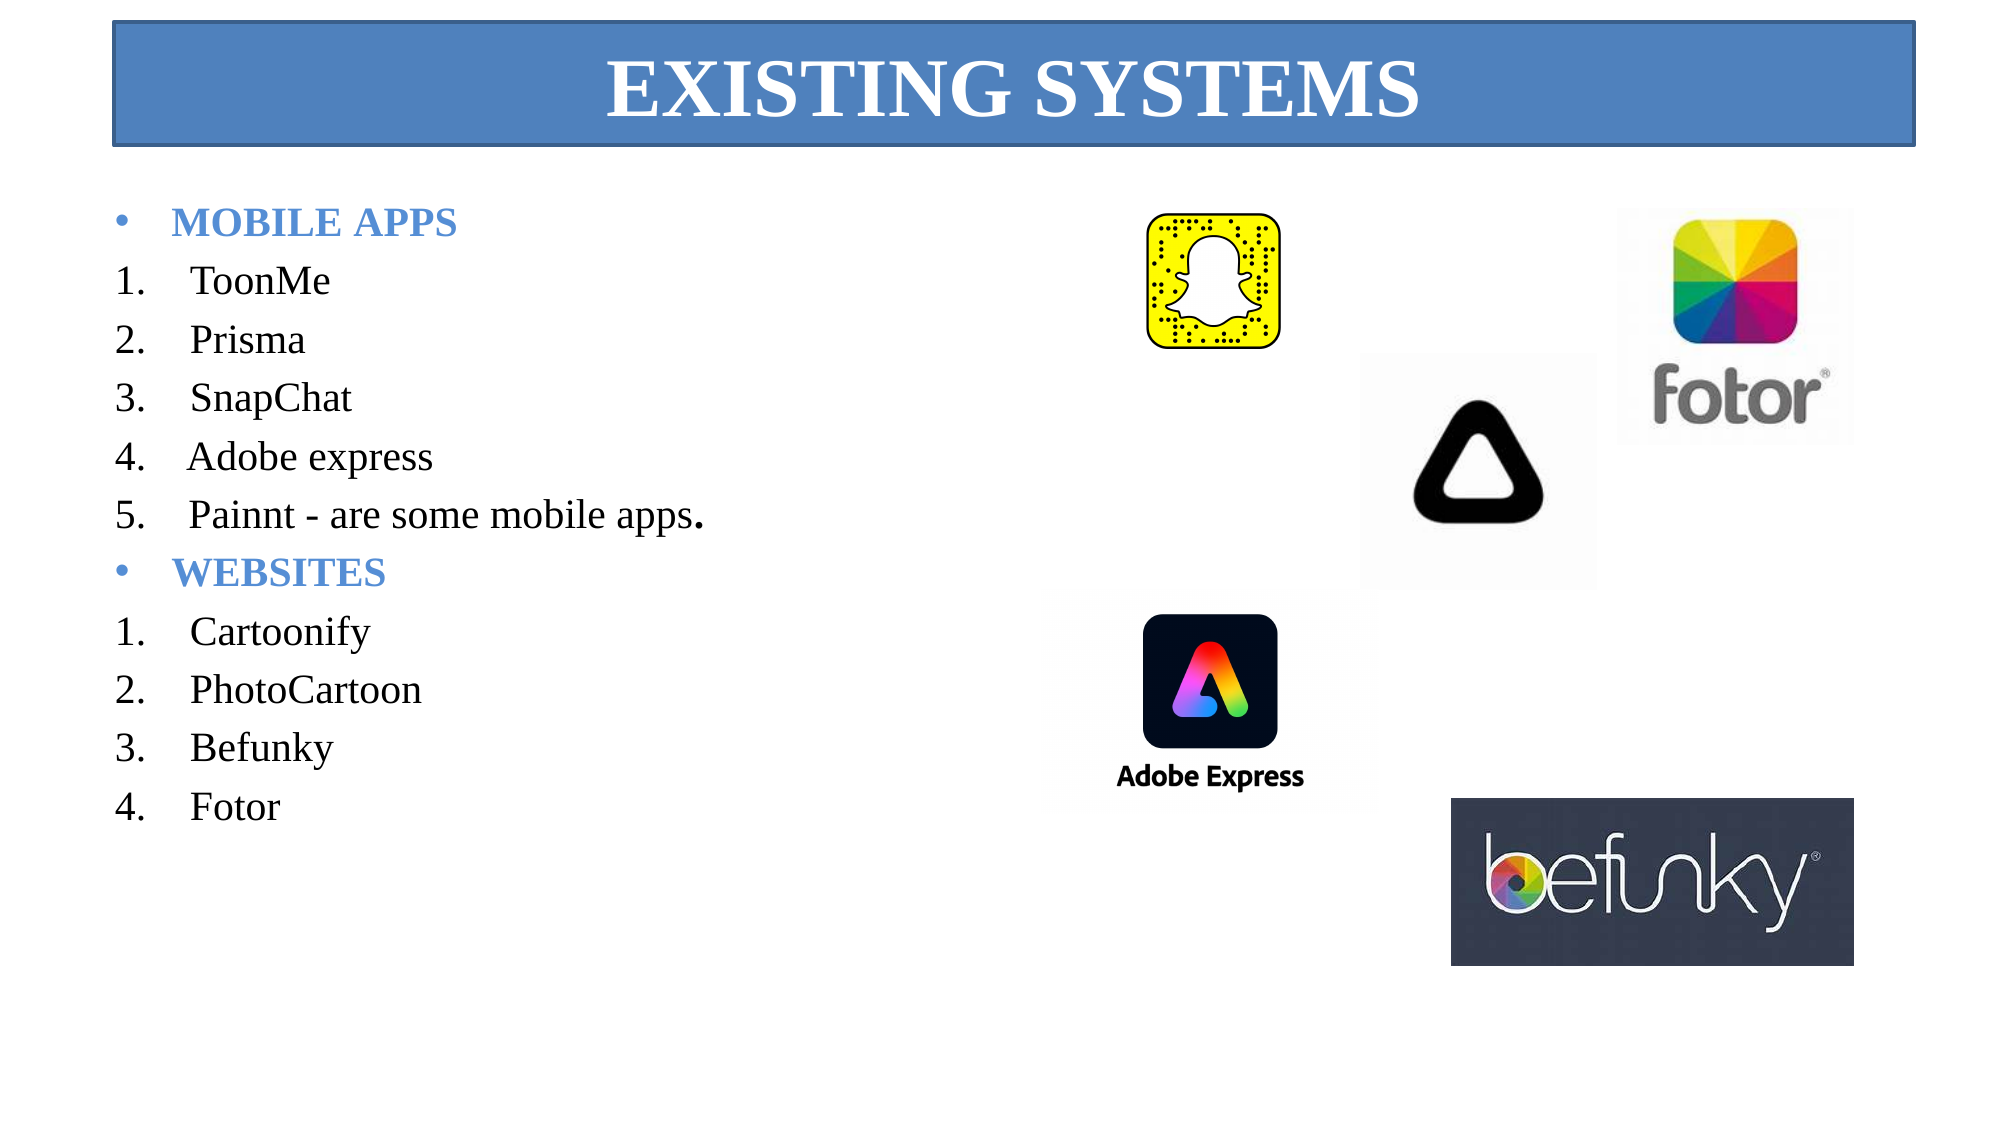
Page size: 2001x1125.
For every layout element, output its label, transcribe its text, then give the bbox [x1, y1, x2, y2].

list MOBILE APPS ToonMe Prisma SnapChat 4. Adobe express 5. Painnt - are some mobile apps. WEBSITES Cartoonify PhotoCartoon Befunky Fotor [99, 187, 1864, 916]
text_box EXISTING SYSTEMS [112, 20, 1916, 147]
picture [1617, 208, 1854, 446]
picture [1041, 353, 1597, 814]
picture [1127, 208, 1299, 354]
picture [1451, 798, 1854, 966]
